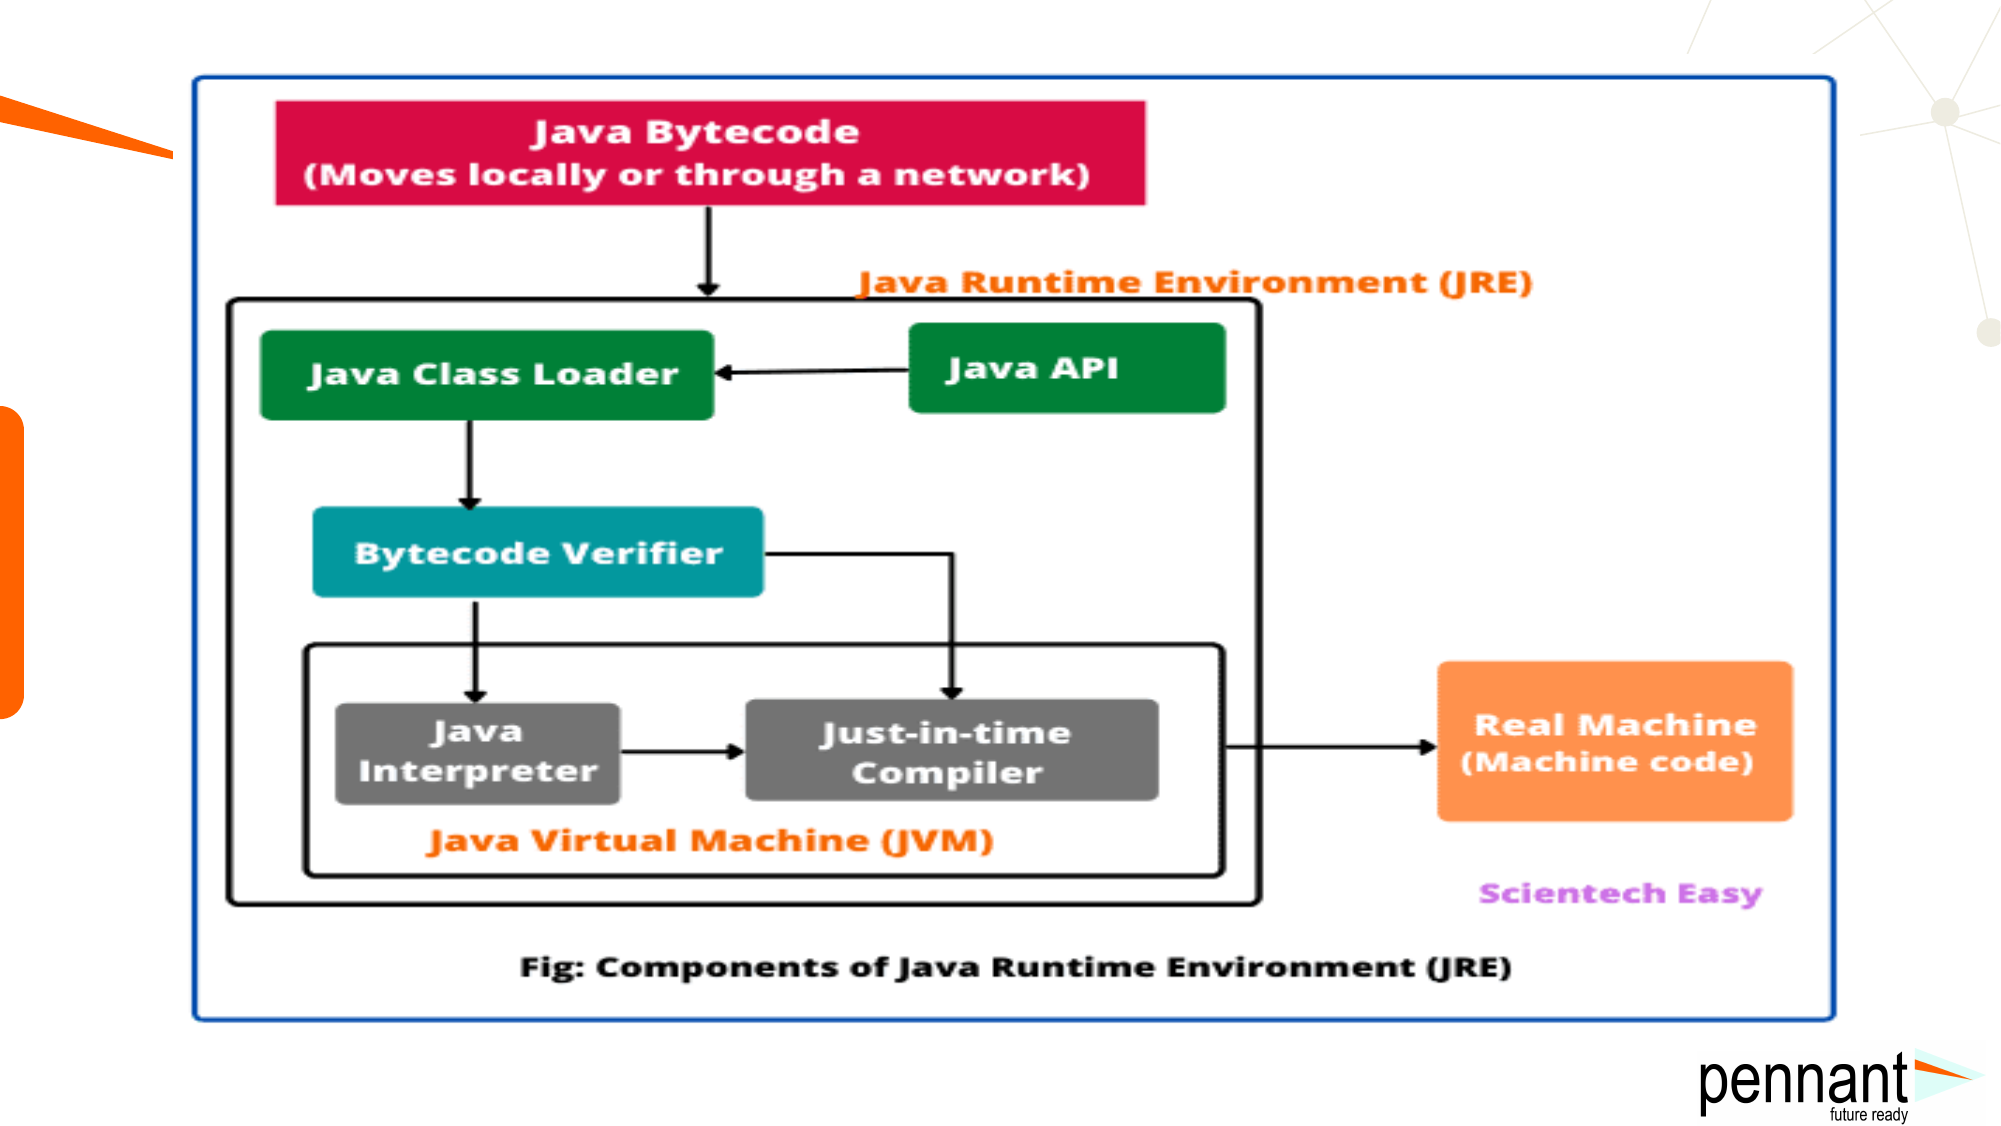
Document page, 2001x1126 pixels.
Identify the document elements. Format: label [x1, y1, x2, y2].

picture [173, 54, 1986, 1126]
